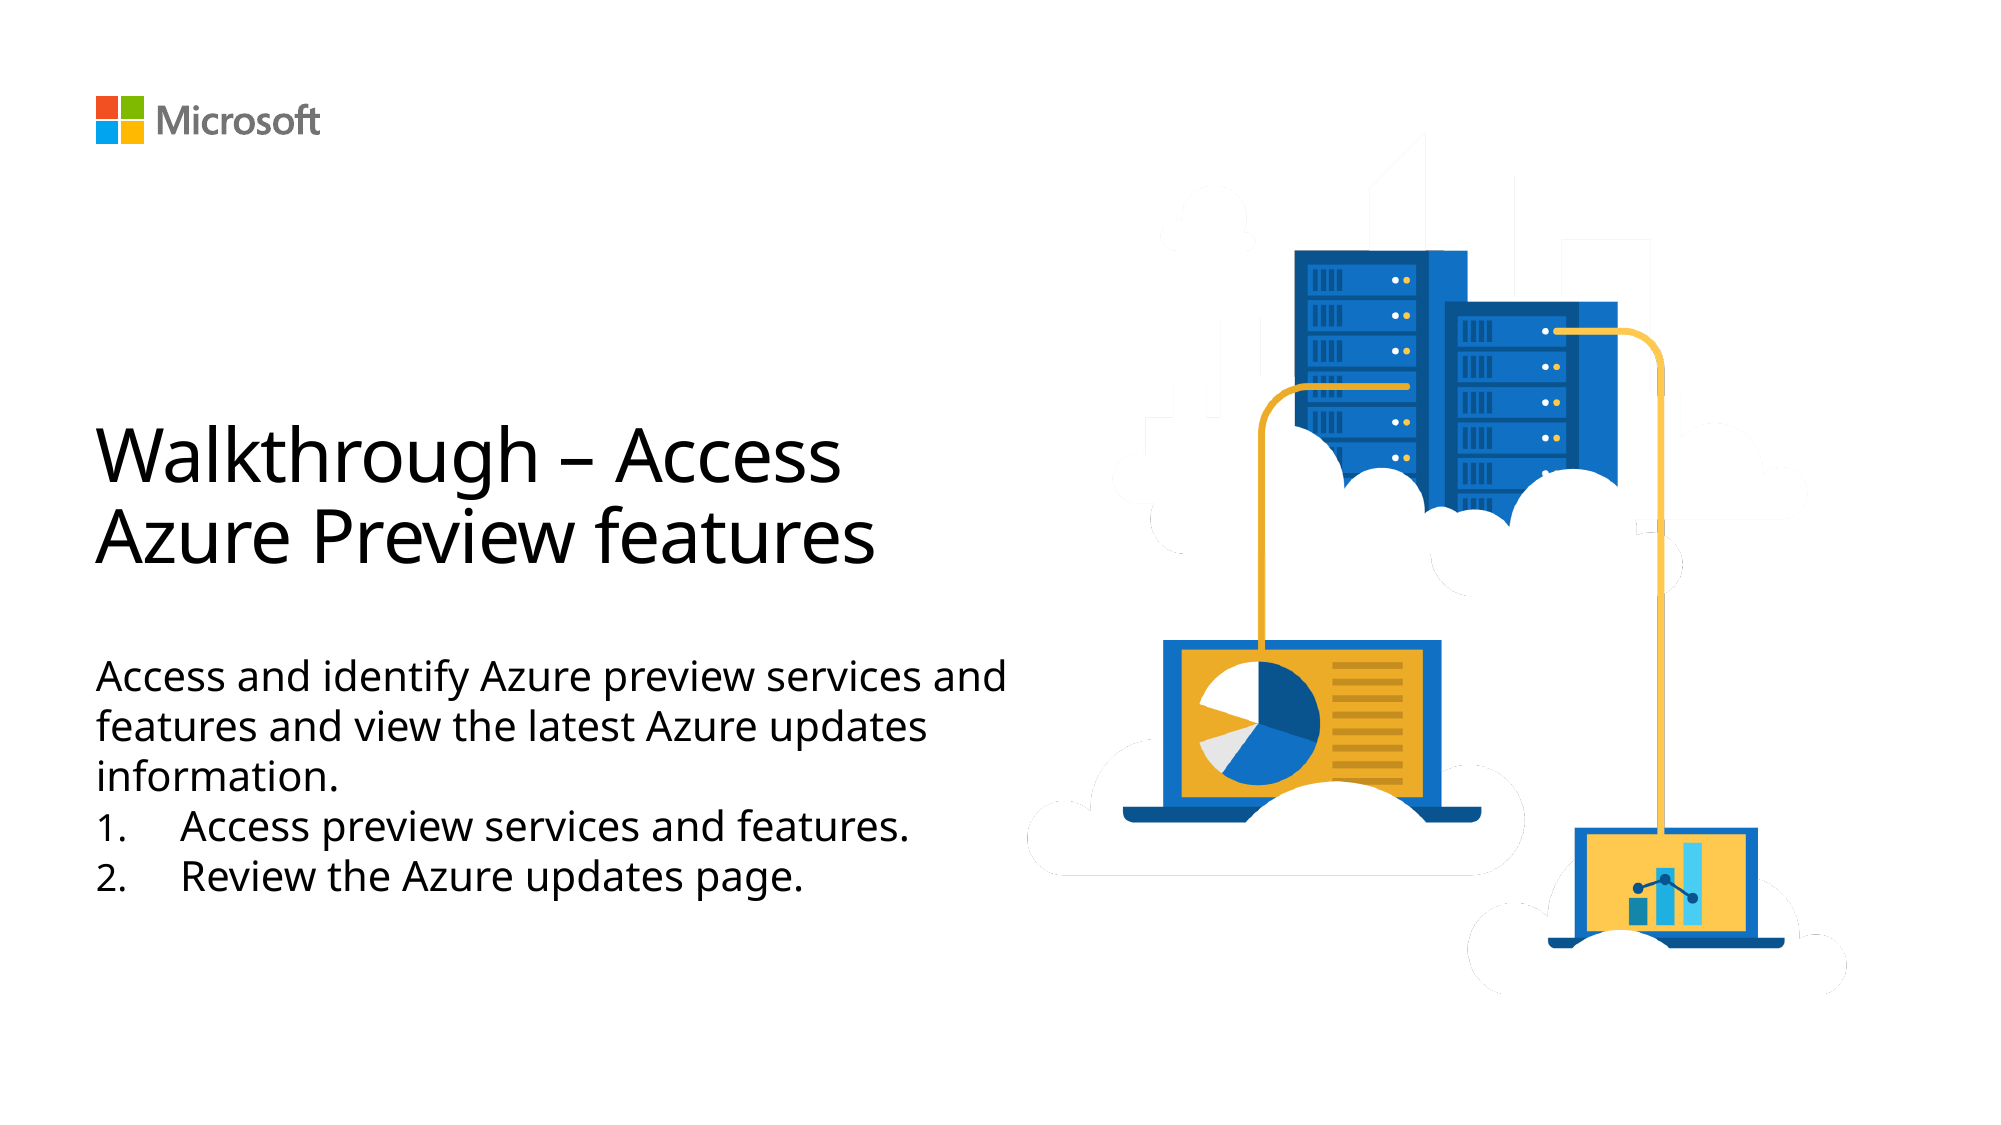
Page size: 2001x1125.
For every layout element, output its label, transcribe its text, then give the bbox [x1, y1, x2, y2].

picture [1025, 131, 1850, 994]
title Walkthrough – Access Azure Preview features [95, 416, 911, 580]
list Access and identify Azure preview services and features and view the latest Azure updates information. Access preview services and features. Review the Azure updates page. [95, 650, 1094, 903]
